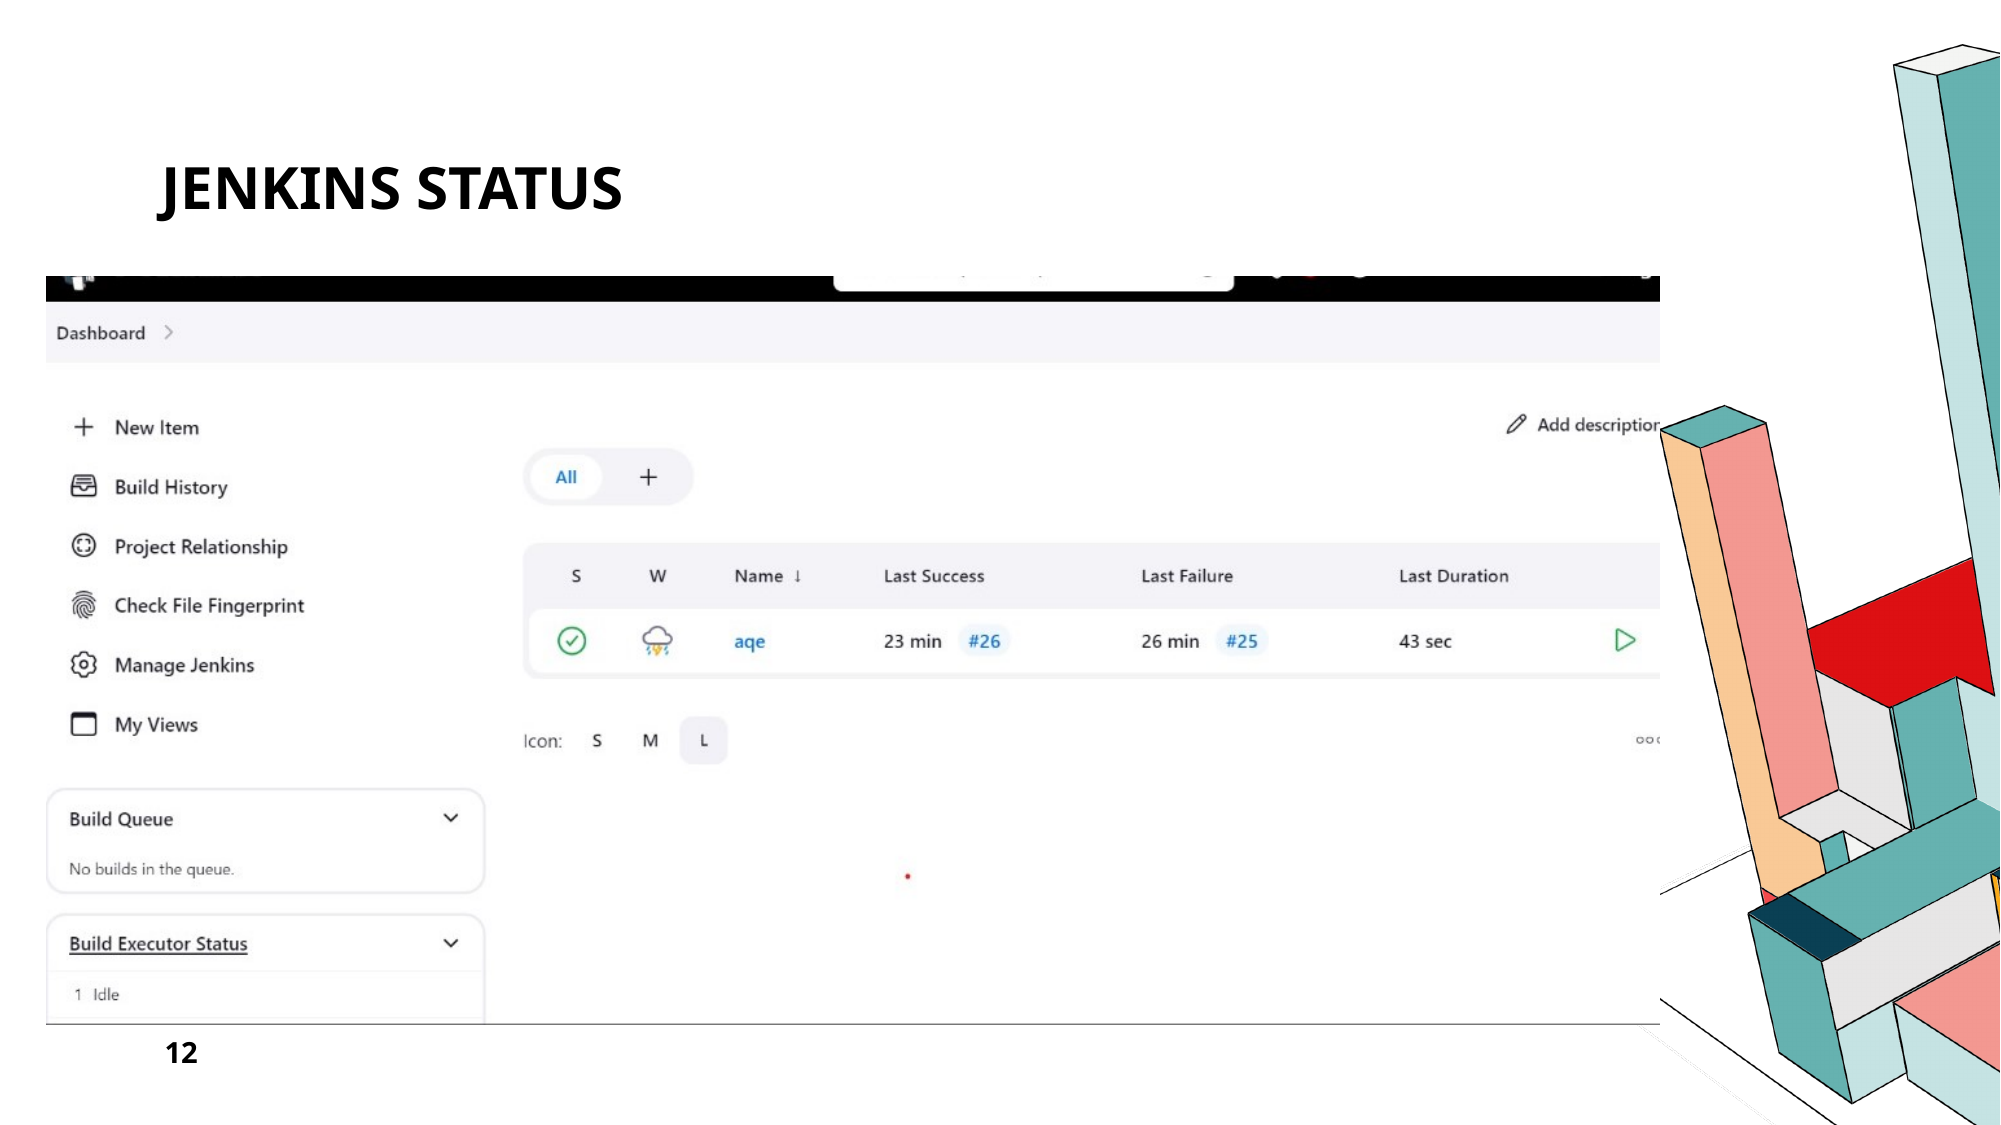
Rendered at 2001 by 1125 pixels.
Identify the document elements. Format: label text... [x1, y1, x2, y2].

title Jenkins status [146, 11, 1508, 230]
slide_number 12 [149, 1025, 588, 1085]
picture [46, 43, 2000, 1125]
